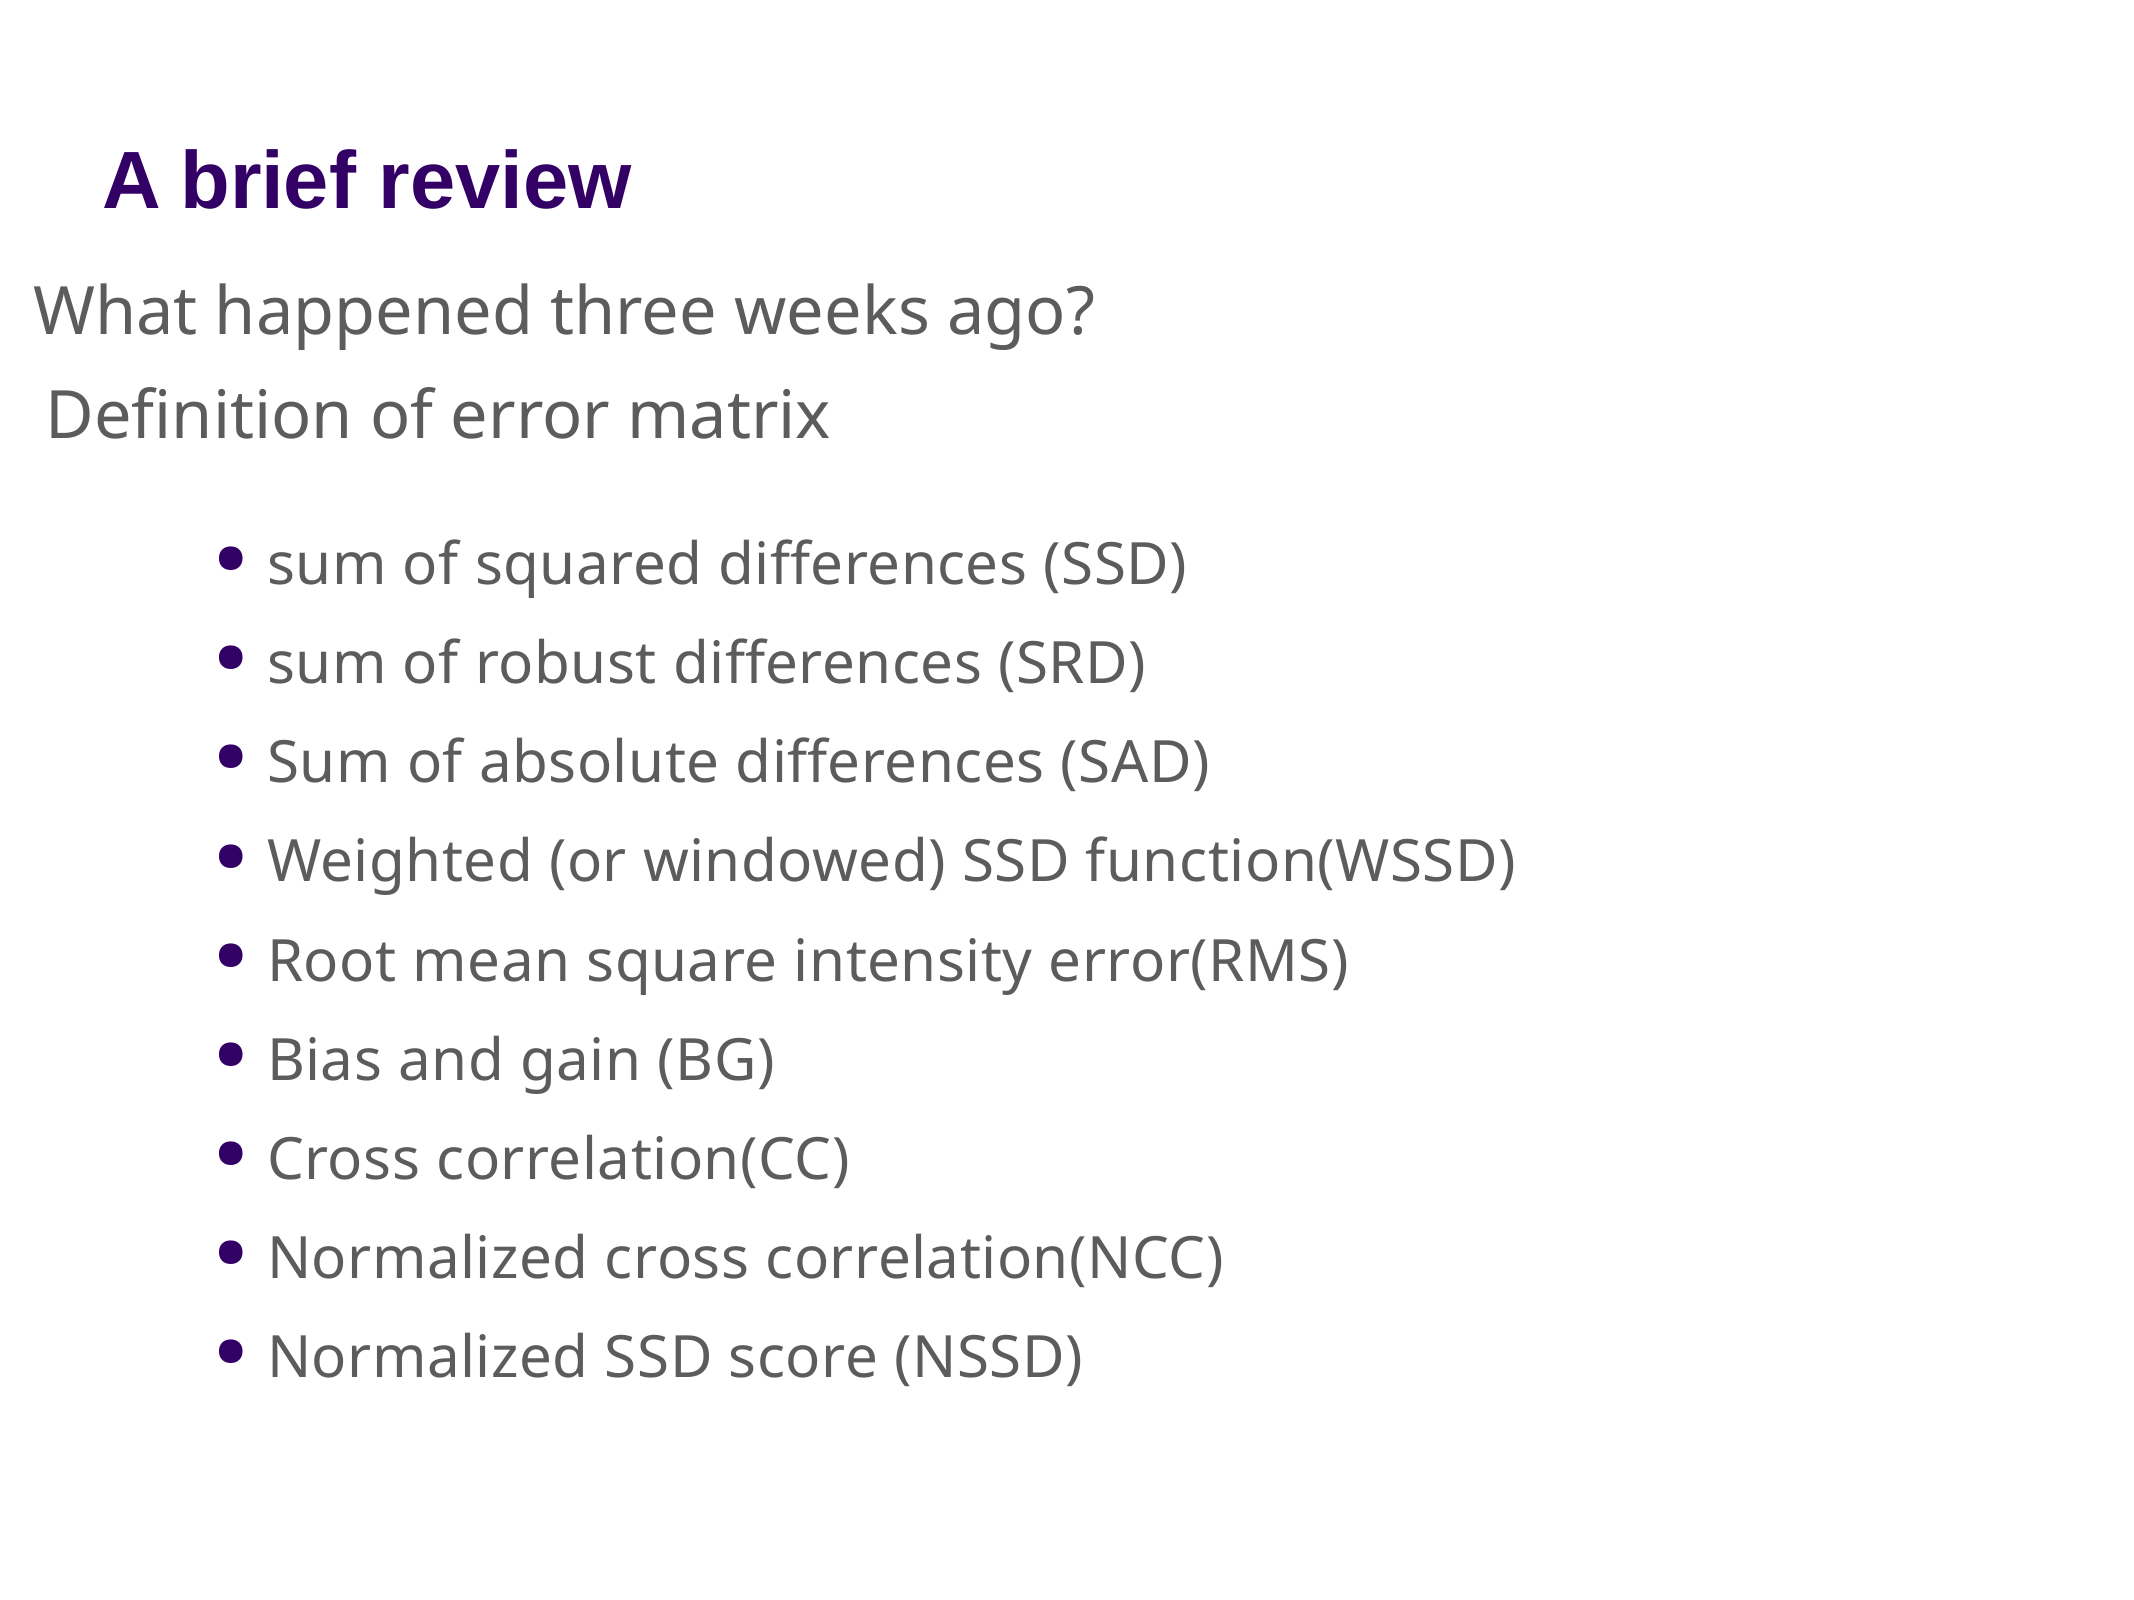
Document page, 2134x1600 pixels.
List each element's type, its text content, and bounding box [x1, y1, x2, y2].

text_box What happened three weeks ago? [25, 260, 1104, 355]
title A brief review [93, 118, 2041, 238]
text_box sum of squared differences (SSD) sum of robust differences (SRD) Sum of absolute differences (SAD) Weighted (or windowed) SSD function(WSSD) Root mean square intensity error(RMS) Bias and gain (BG) Cross correlation(CC) Normalized cross correlation(NCC) Normalized SSD score (NSSD) [207, 518, 1526, 1397]
text_box Definition of error matrix [37, 364, 840, 460]
